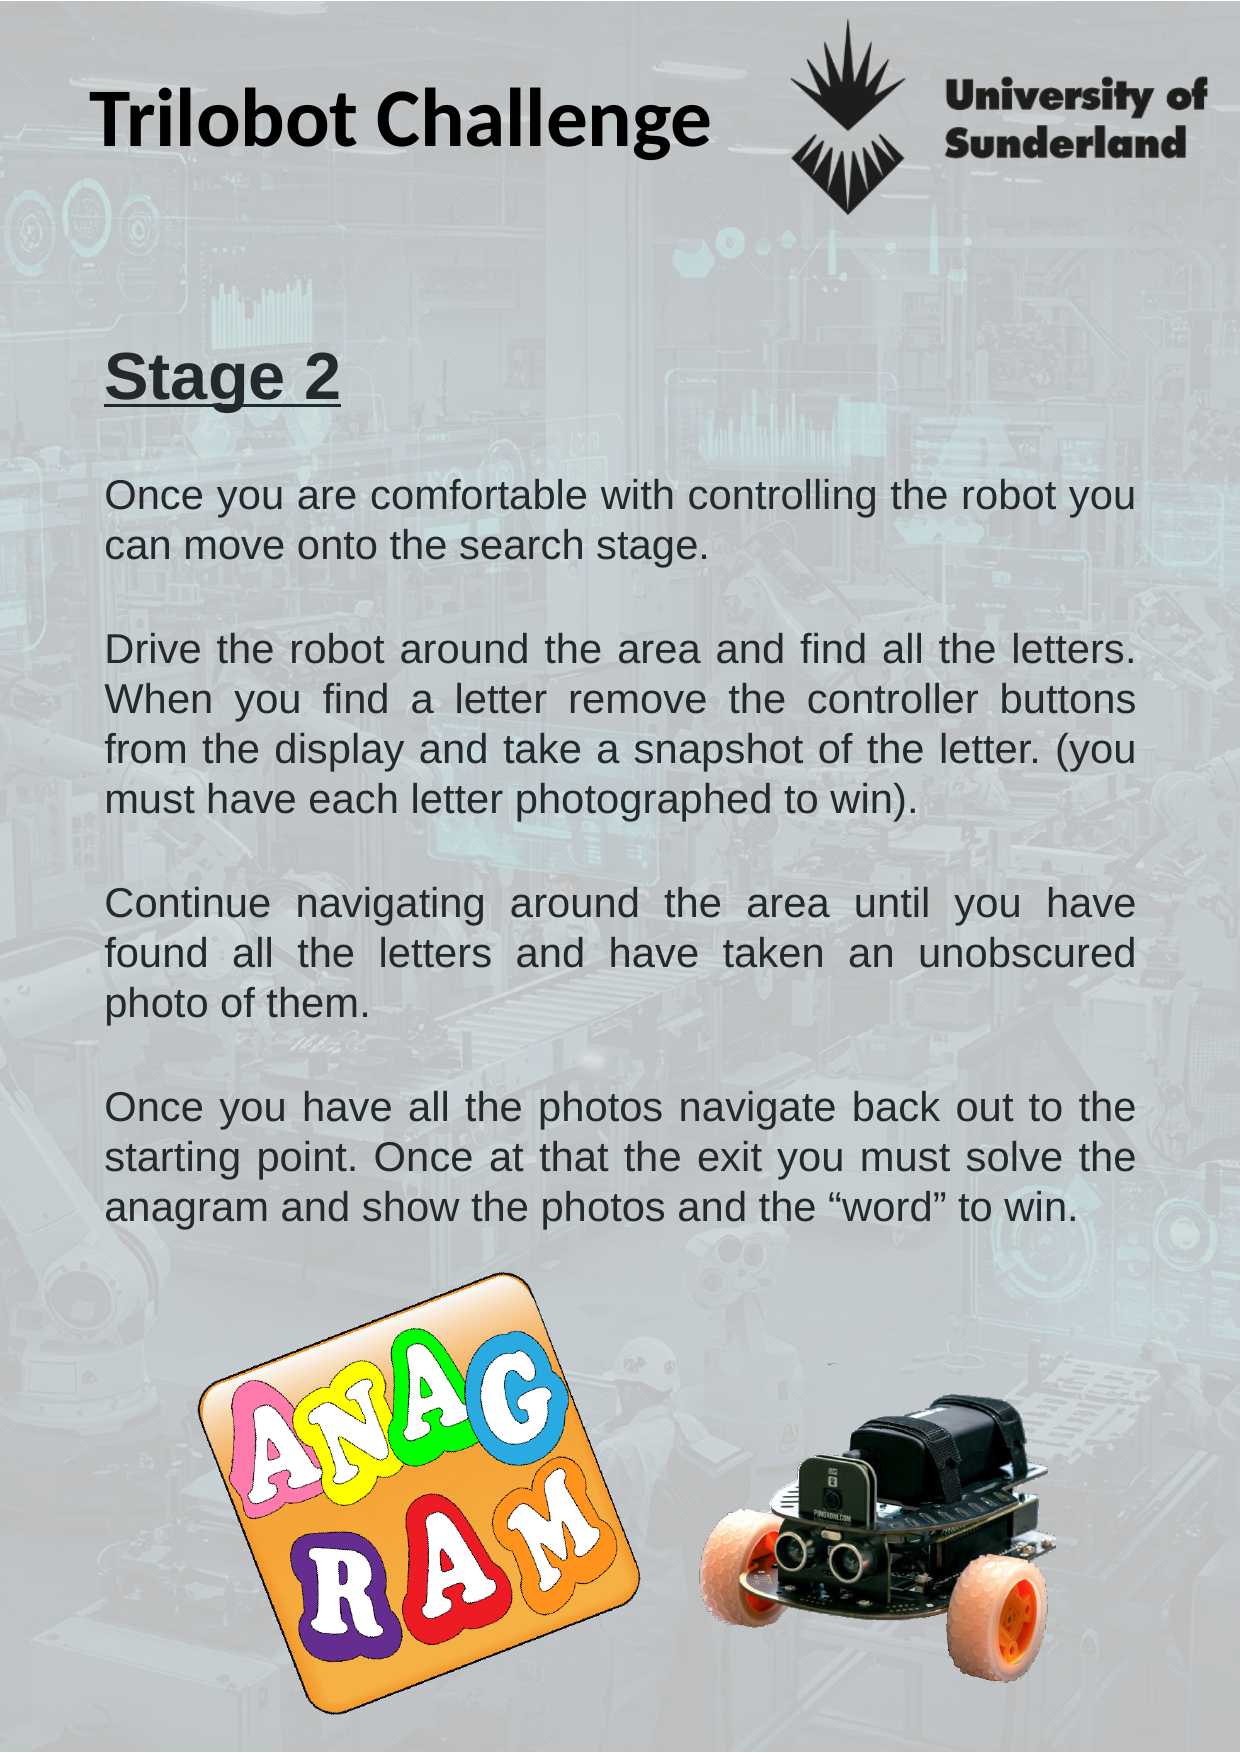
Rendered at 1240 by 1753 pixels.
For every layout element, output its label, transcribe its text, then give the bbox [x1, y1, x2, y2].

text_box Trilobot Challenge [0, 61, 801, 163]
picture [183, 1259, 1146, 1728]
text_box Stage 2 Once you are comfortable with controlling the robot you can move onto the search stage. Drive the robot around the area and find all the letters. When you find a letter remove the controller buttons from the display and take a snapshot of the letter. (you must have each letter photographed to win). Continue navigating around the area until you have found all the letters and have taken an unobscured photo of them. Once you have all the photos navigate back out to the starting point. Once at that the exit you must solve the anagram and show the photos and the “word” to win. [87, 325, 1153, 1342]
picture [782, 13, 1216, 222]
